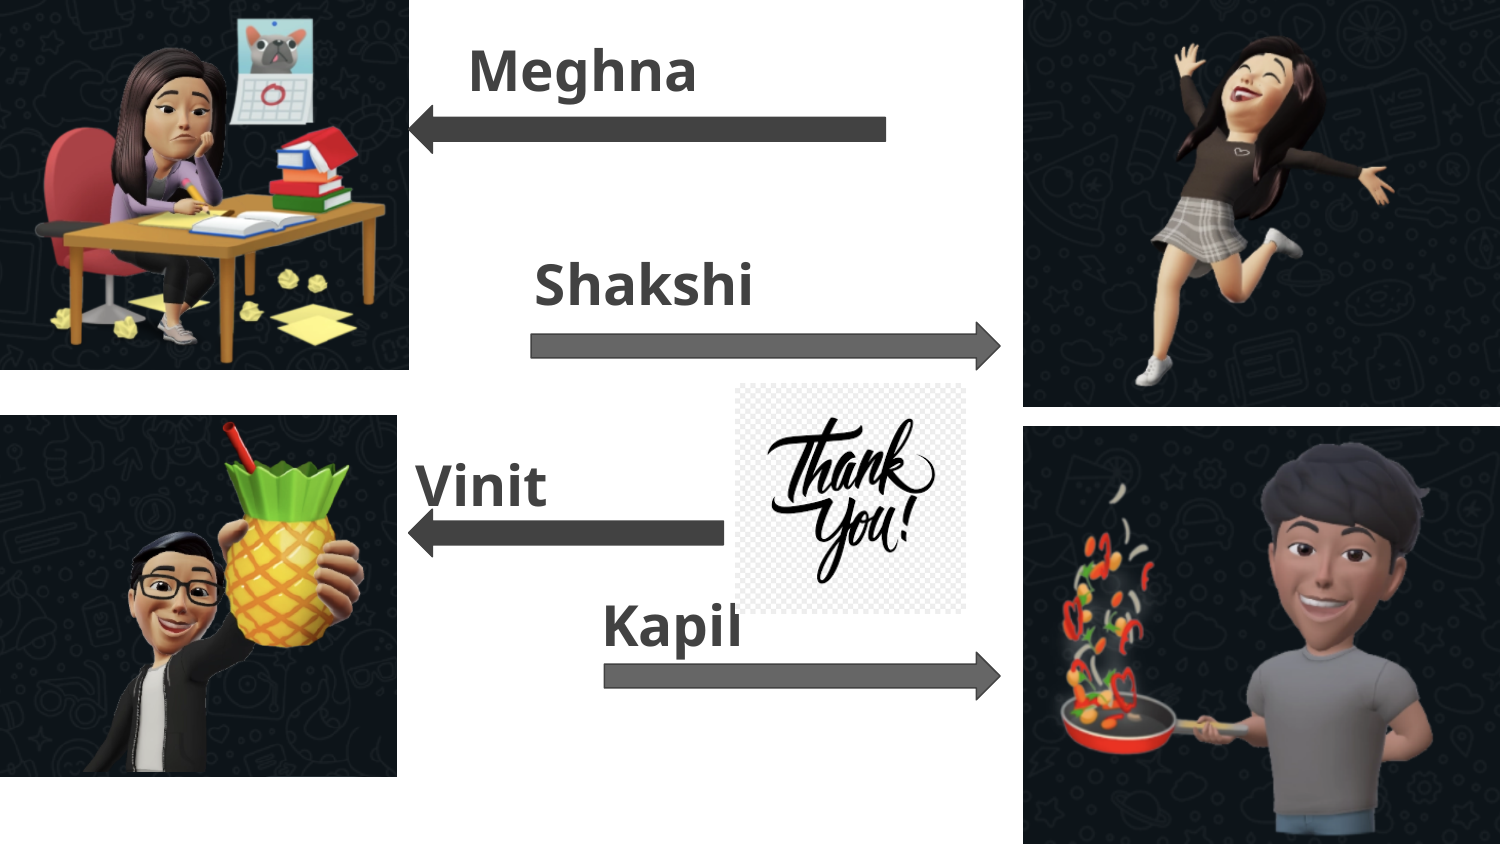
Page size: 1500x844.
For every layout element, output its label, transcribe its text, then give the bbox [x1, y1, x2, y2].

picture [0, 415, 397, 777]
picture [735, 383, 967, 614]
text_box [408, 509, 724, 557]
text_box [414, 105, 886, 154]
title Shakshi [520, 233, 1018, 332]
picture [1023, 0, 1500, 407]
picture [0, 0, 409, 370]
title Vinit [402, 434, 730, 533]
text_box [604, 652, 1001, 700]
text_box [531, 322, 1001, 370]
picture [1023, 426, 1500, 844]
title Meghna [452, 19, 890, 118]
title Kapil [586, 574, 1018, 673]
